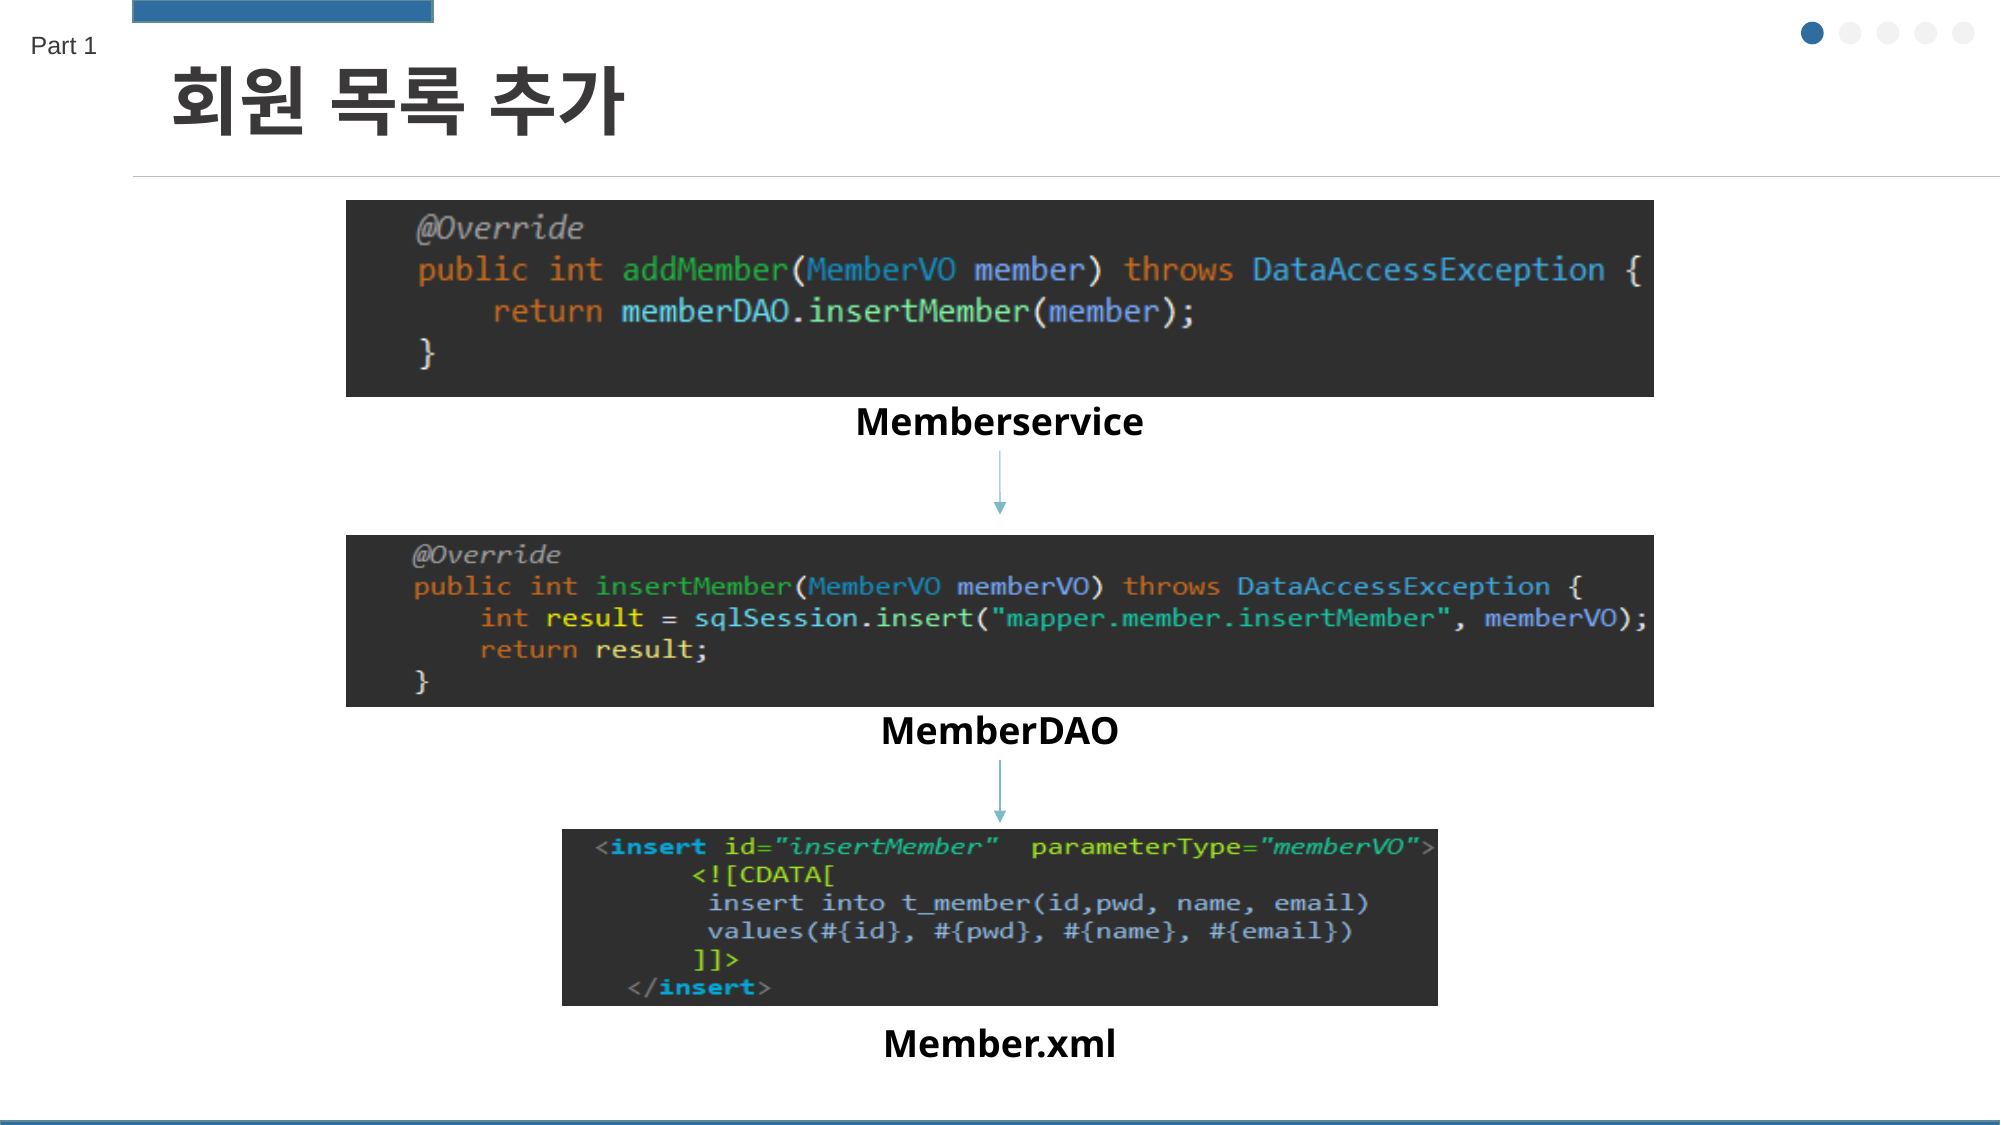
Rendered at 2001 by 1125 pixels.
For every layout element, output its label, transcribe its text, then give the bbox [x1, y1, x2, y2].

picture [562, 829, 1438, 1006]
text_box MemberDAO [602, 707, 1398, 759]
text_box Member.xml [602, 1012, 1398, 1073]
text_box 회원 목록 추가 [155, 75, 642, 153]
picture [346, 535, 1654, 707]
text_box Memberservice [602, 397, 1398, 451]
picture [346, 200, 1654, 397]
text_box [0, 0, 2000, 75]
text_box [0, 1120, 2000, 1125]
